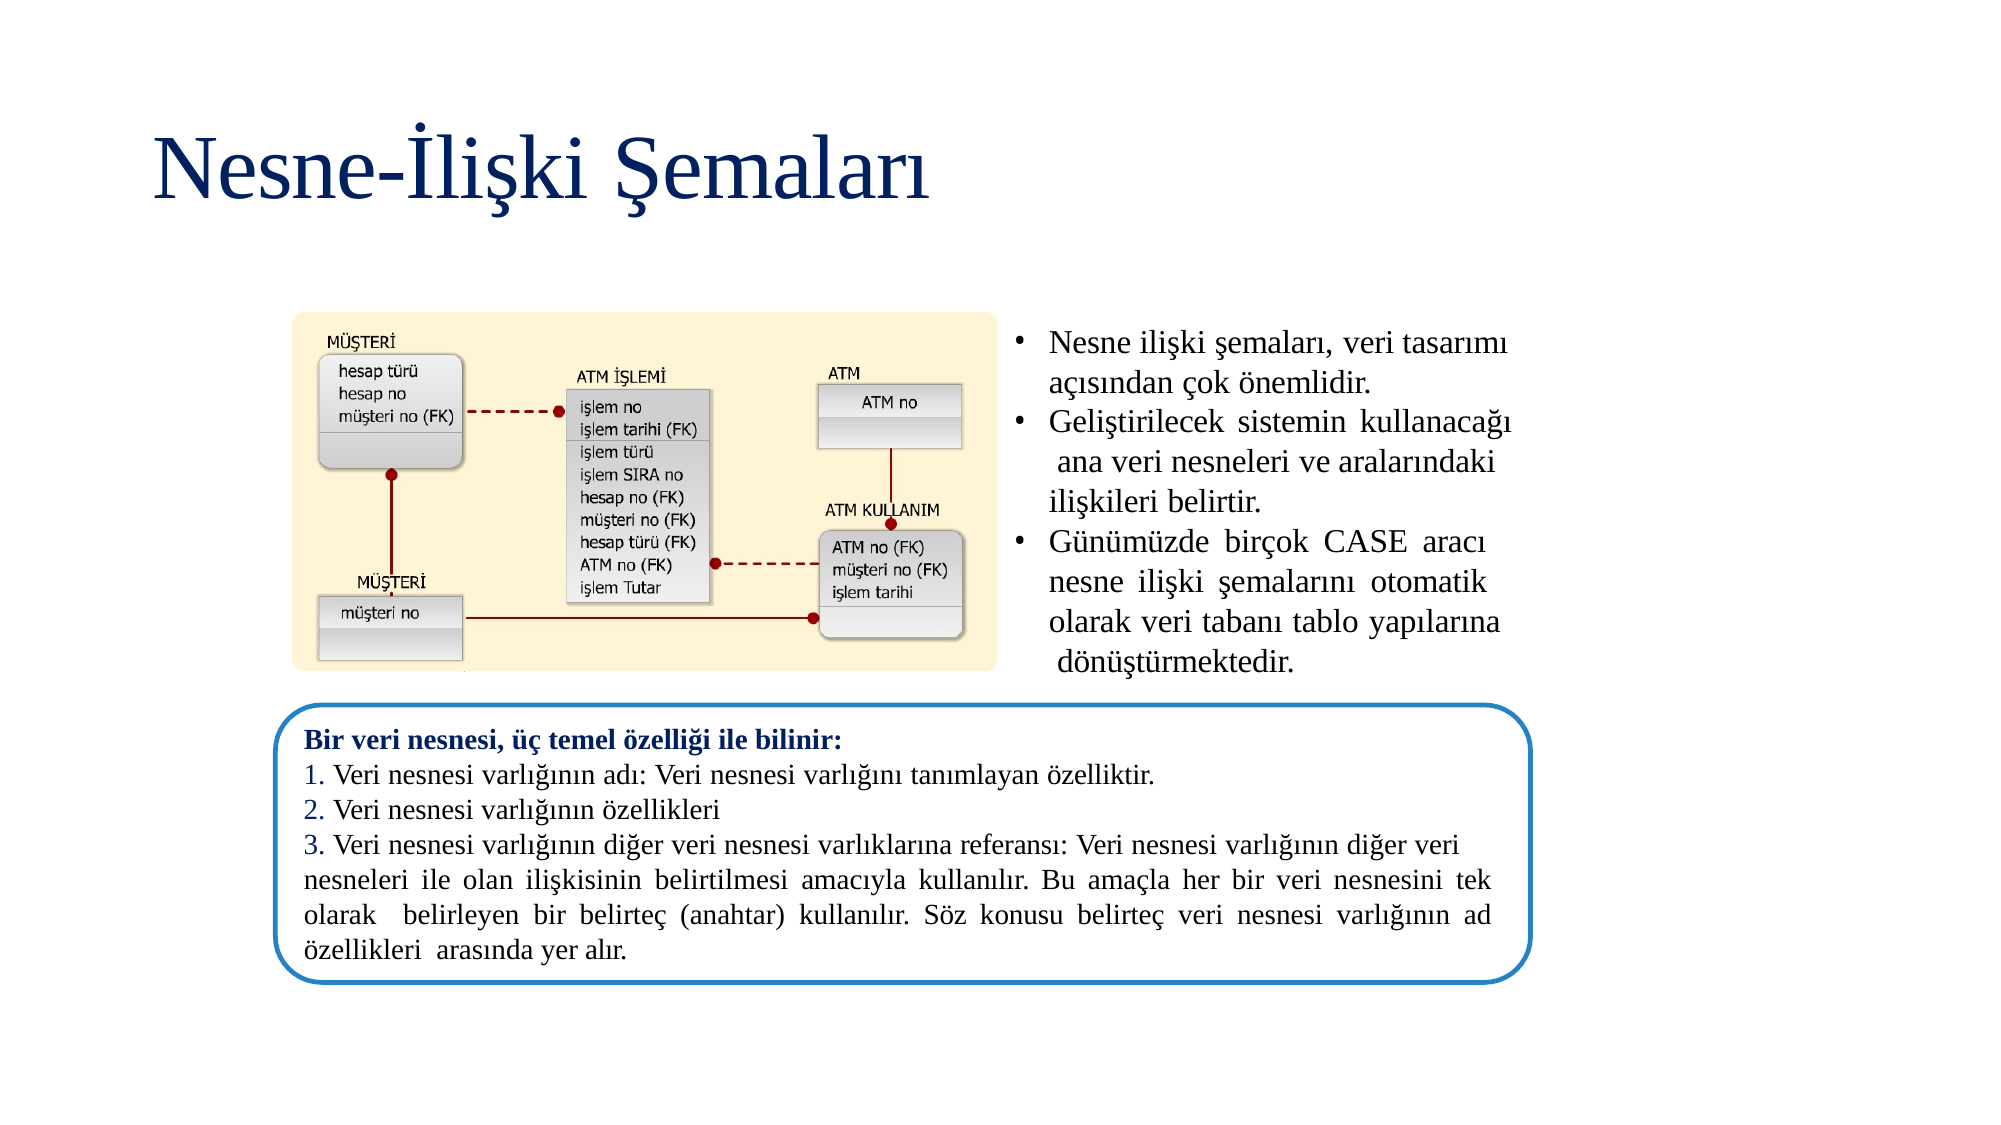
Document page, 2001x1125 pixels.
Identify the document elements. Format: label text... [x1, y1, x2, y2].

picture [292, 312, 997, 672]
text_box Nesne ilişki şemaları, veri tasarımı açısından çok önemlidir. Geliştirilecek sistemin kullanacağı ana veri nesneleri ve aralarındaki ilişkileri belirtir. Günümüzde birçok CASE aracı nesne ilişki şemalarını otomatik olarak veri tabanı tablo yapılarına dönüştürmektedir. Bir veri nesnesi, üç temel özelliği ile bilinir: Veri nesnesi varlığının adı: Veri nesnesi varlığını tanımlayan özelliktir. Veri nesnesi varlığının özellikleri Veri nesnesi varlığının diğer veri nesnesi varlıklarına referansı: Veri nesnesi varlığının diğer veri nesneleri ile olan ilişkisinin belirtilmesi amacıyla kullanılır. Bu amaçla her bir veri nesnesini tek olarak belirleyen bir belirteç (anahtar) kullanılır. Söz konusu belirteç veri nesnesi varlığının ad özellikleri arasında yer alır. [301, 317, 1516, 965]
title Nesne-İlişki Şemaları [137, 59, 1863, 278]
text_box [275, 709, 1531, 983]
